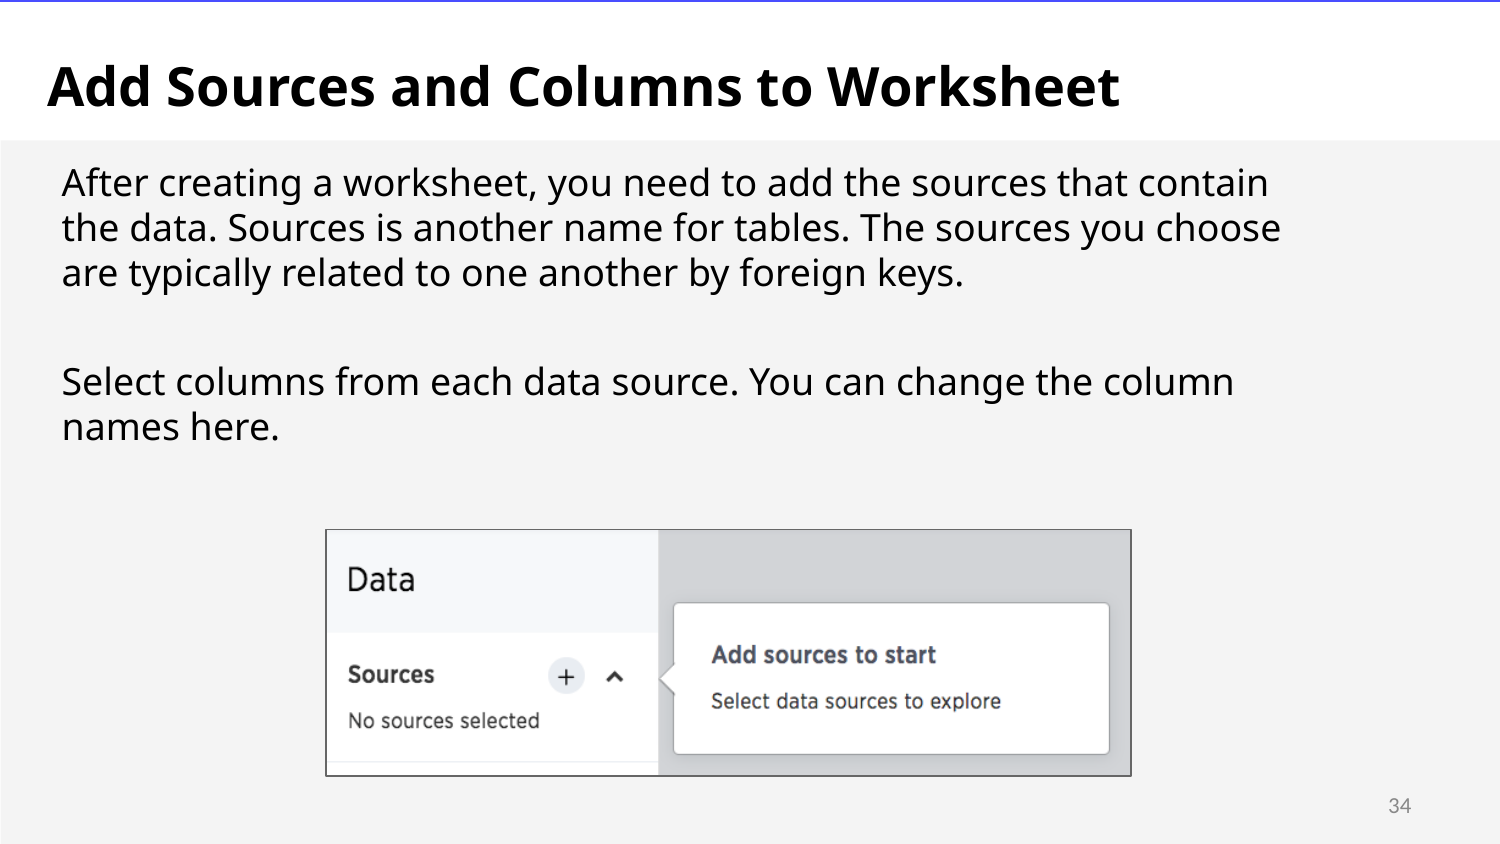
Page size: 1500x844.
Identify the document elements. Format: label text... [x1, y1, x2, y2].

title Add Sources and Columns to Worksheet [32, 45, 1425, 124]
slide_number 34 [1074, 782, 1425, 827]
list After creating a worksheet, you need to add the sources that contain the data. Sources is another name for tables. The sources you choose are typically related to one another by foreign keys. Select columns from each data source. You can change the column names here. [27, 143, 1306, 241]
picture [326, 529, 1131, 776]
